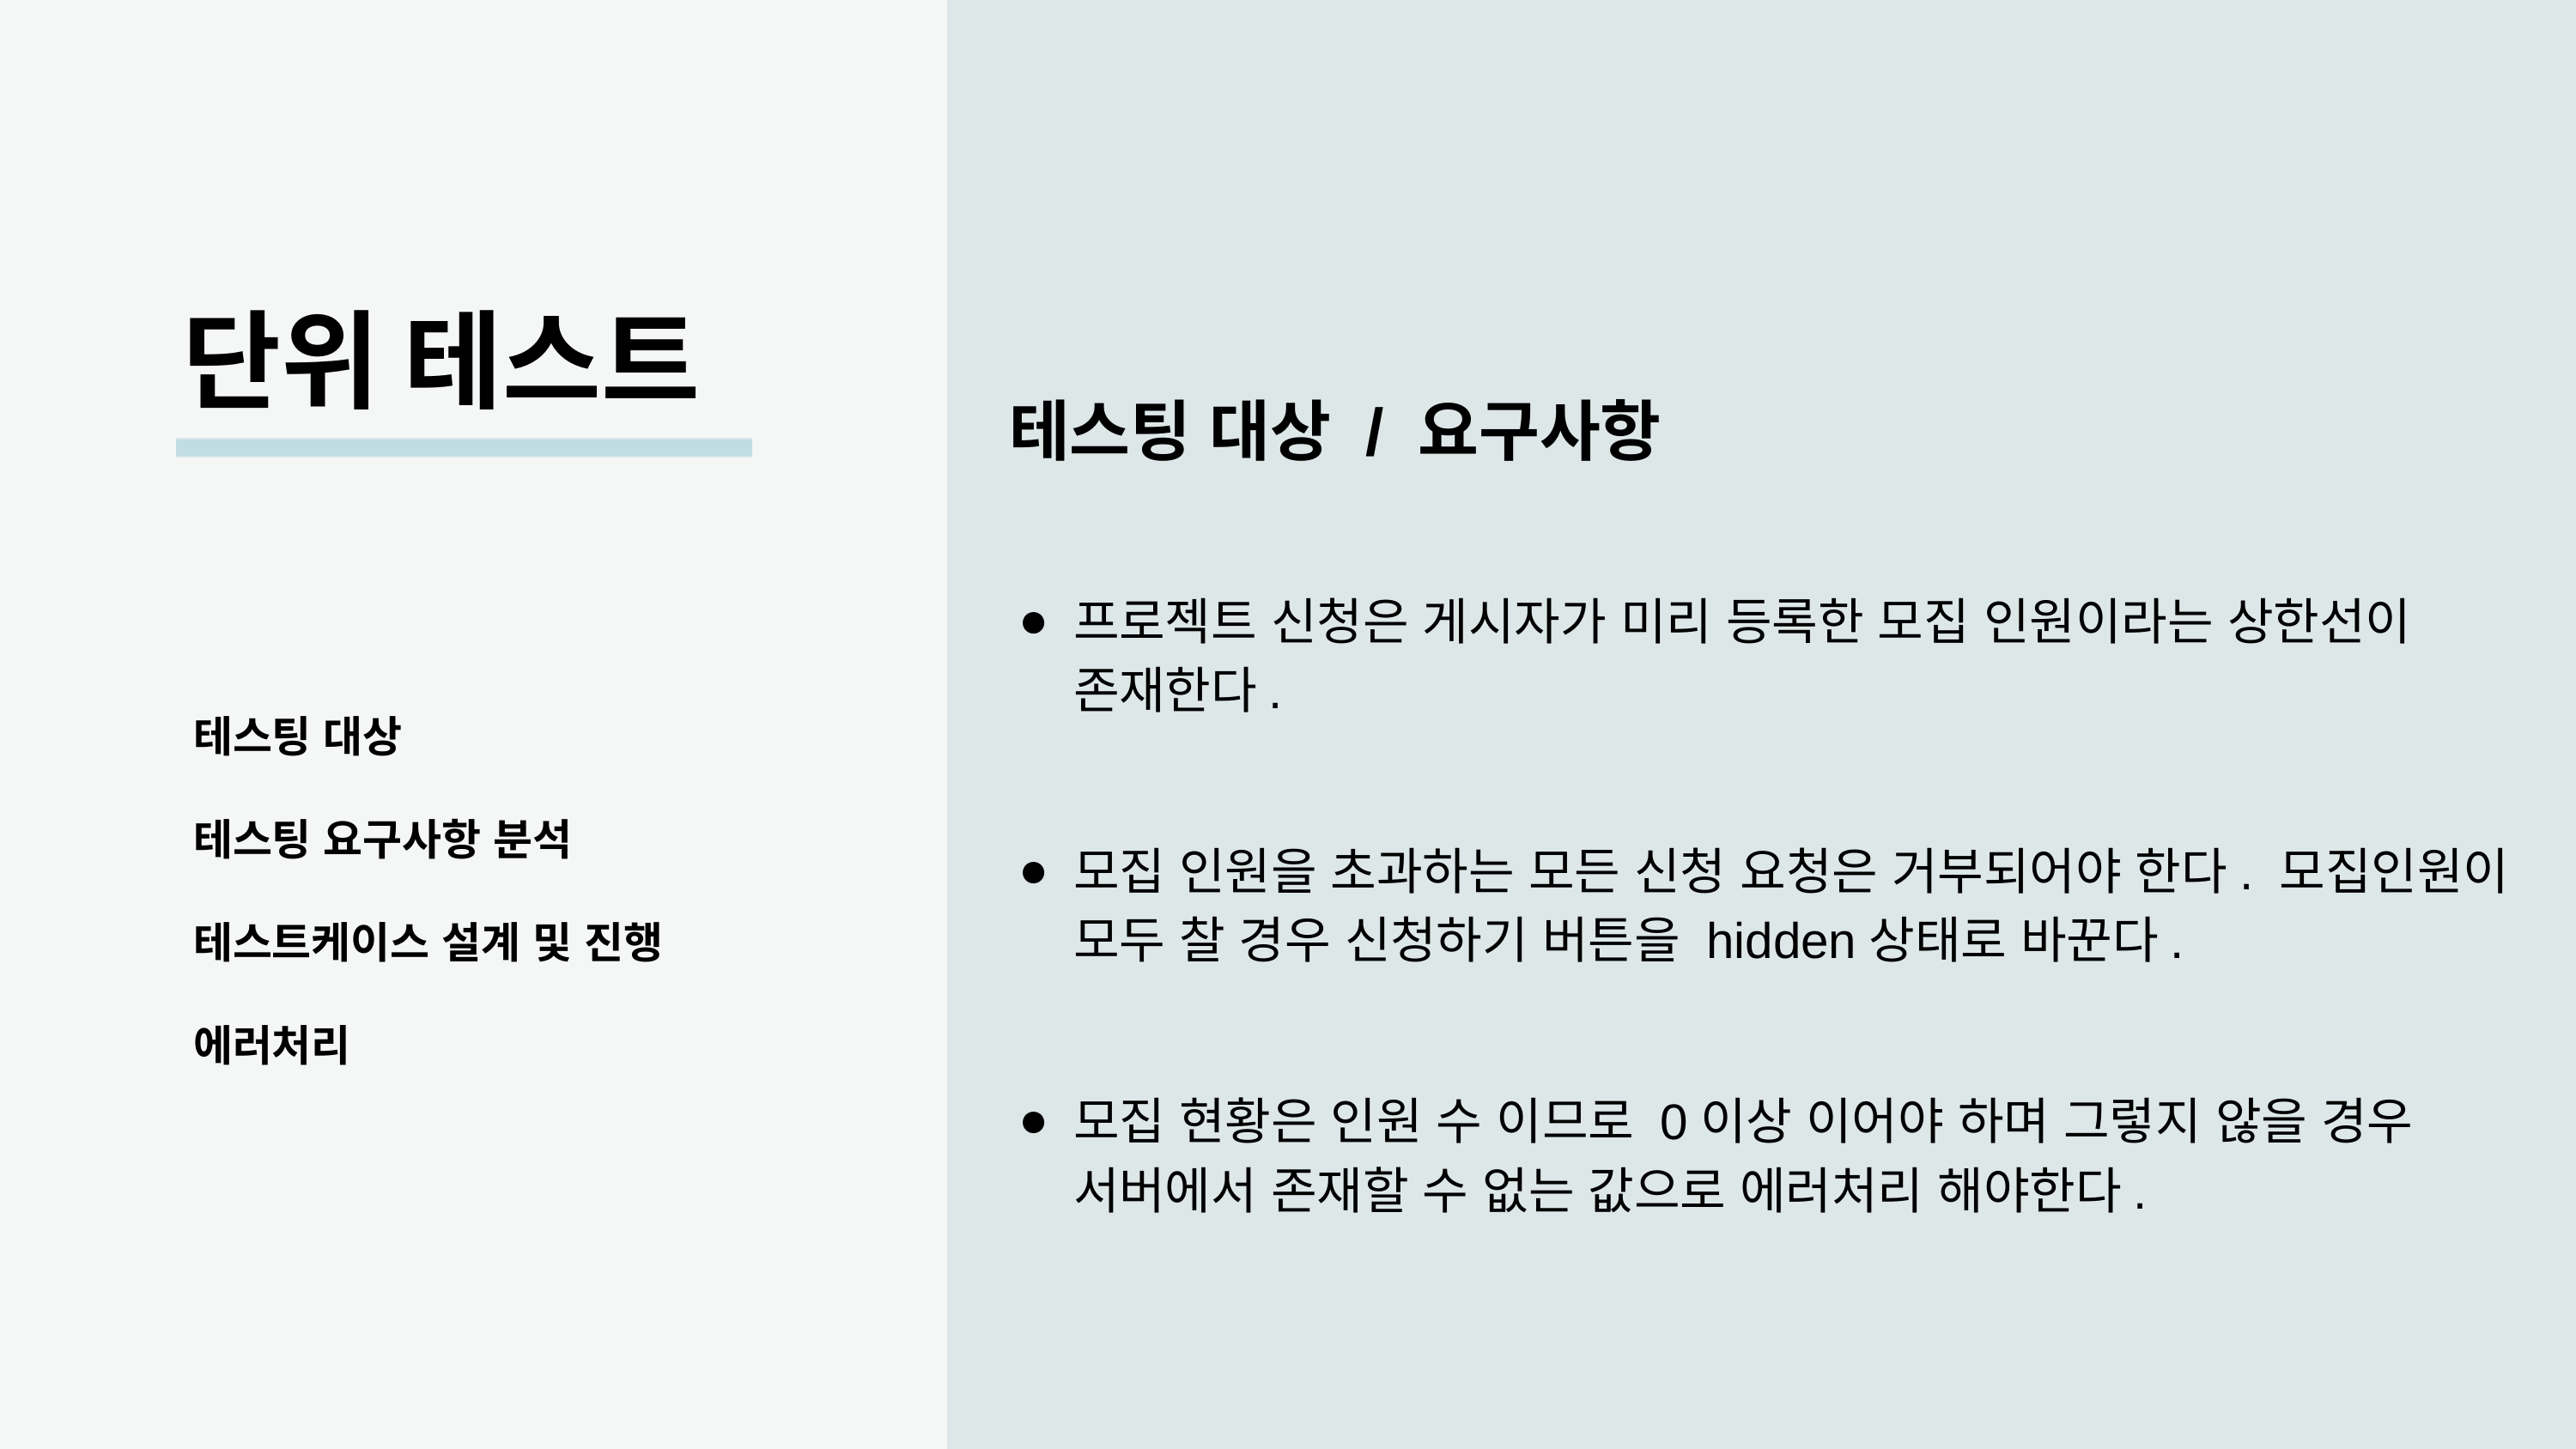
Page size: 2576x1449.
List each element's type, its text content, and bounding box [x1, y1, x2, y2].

picture [946, 0, 2576, 1449]
text_box 단위 테스트 [169, 280, 793, 435]
picture [176, 413, 753, 483]
text_box 테스팅 대상 테스팅 요구사항 분석 테스트케이스 설계 및 진행 에러처리 [180, 696, 756, 1083]
